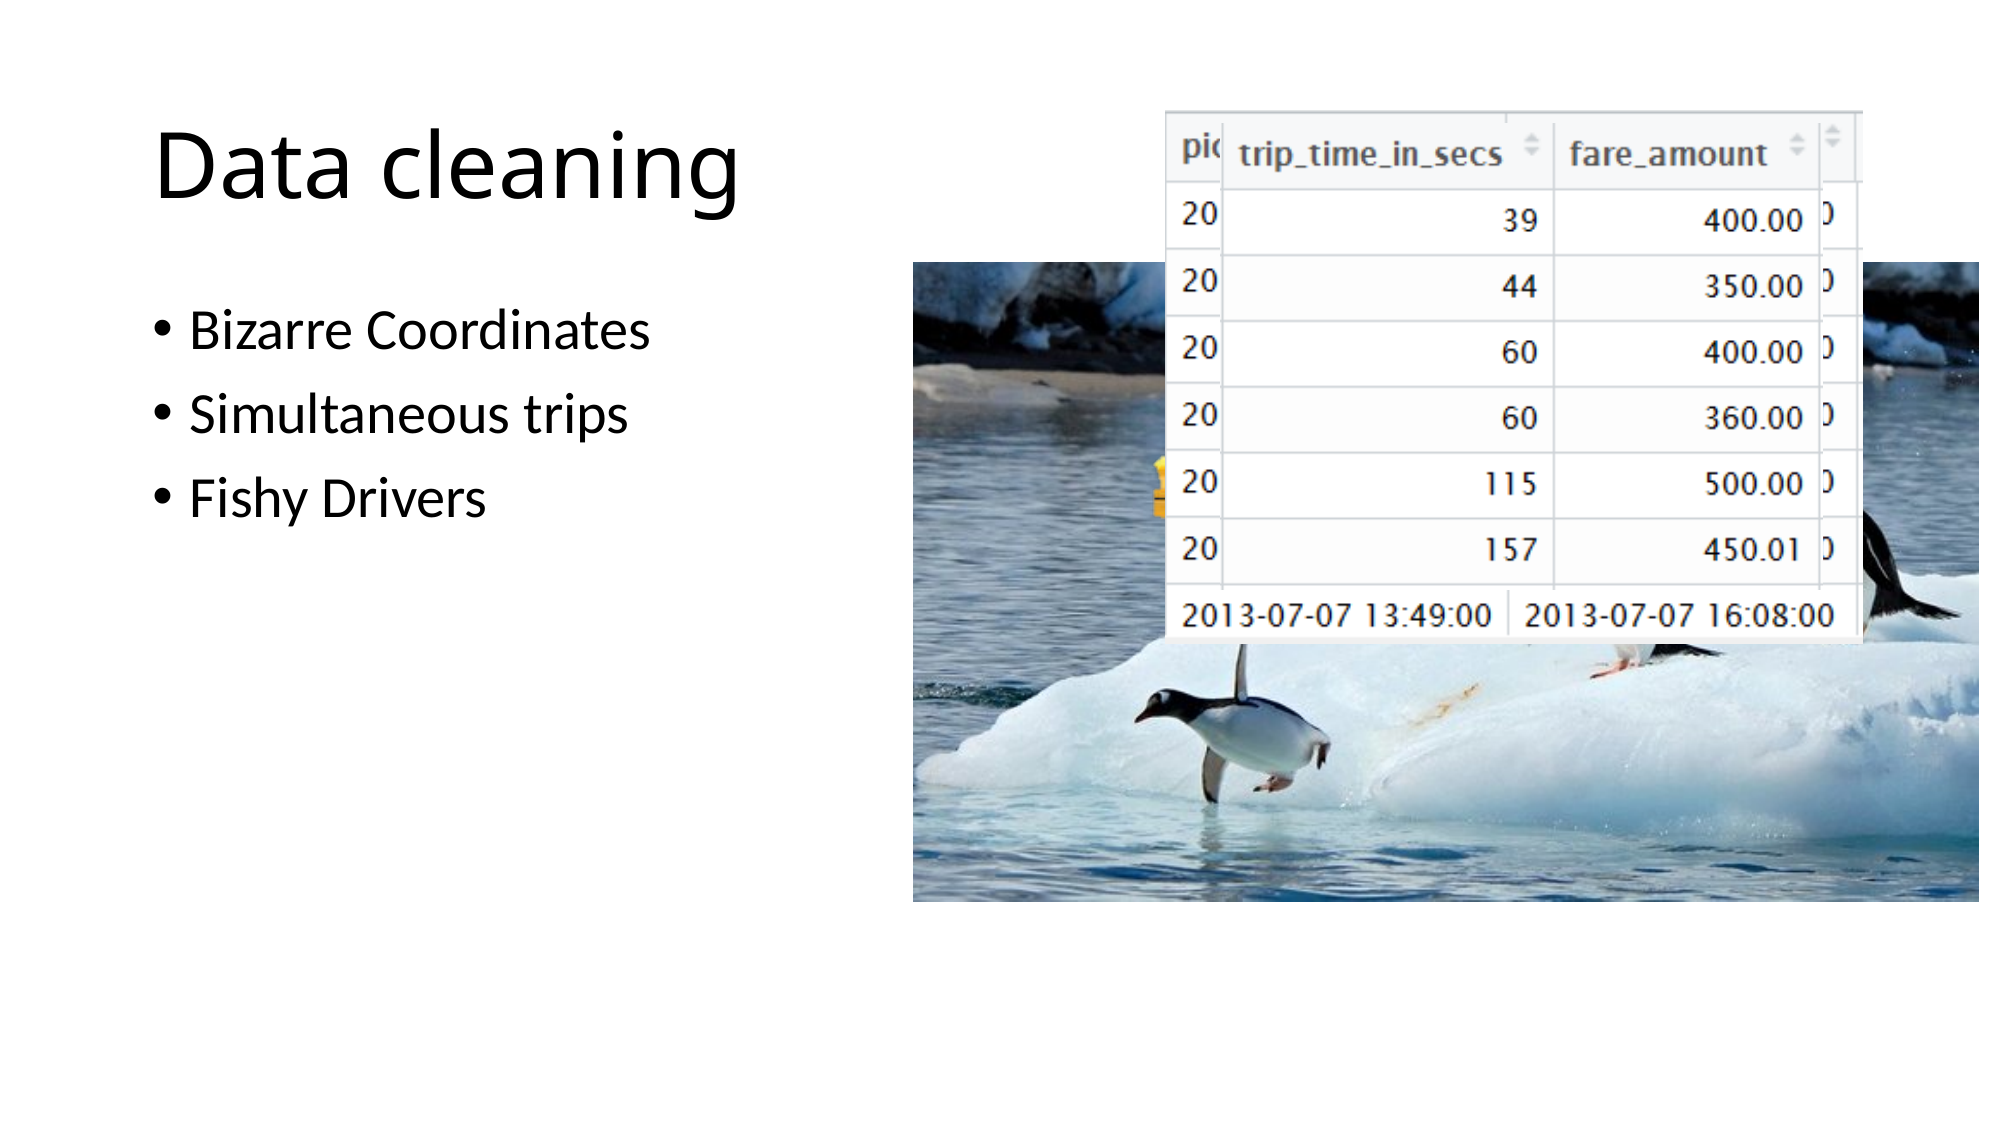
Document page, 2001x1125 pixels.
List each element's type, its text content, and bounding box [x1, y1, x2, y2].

list Bizarre Coordinates Simultaneous trips Fishy Drivers [137, 291, 1092, 1006]
title Data cleaning [137, 59, 1863, 278]
picture [913, 110, 1979, 902]
